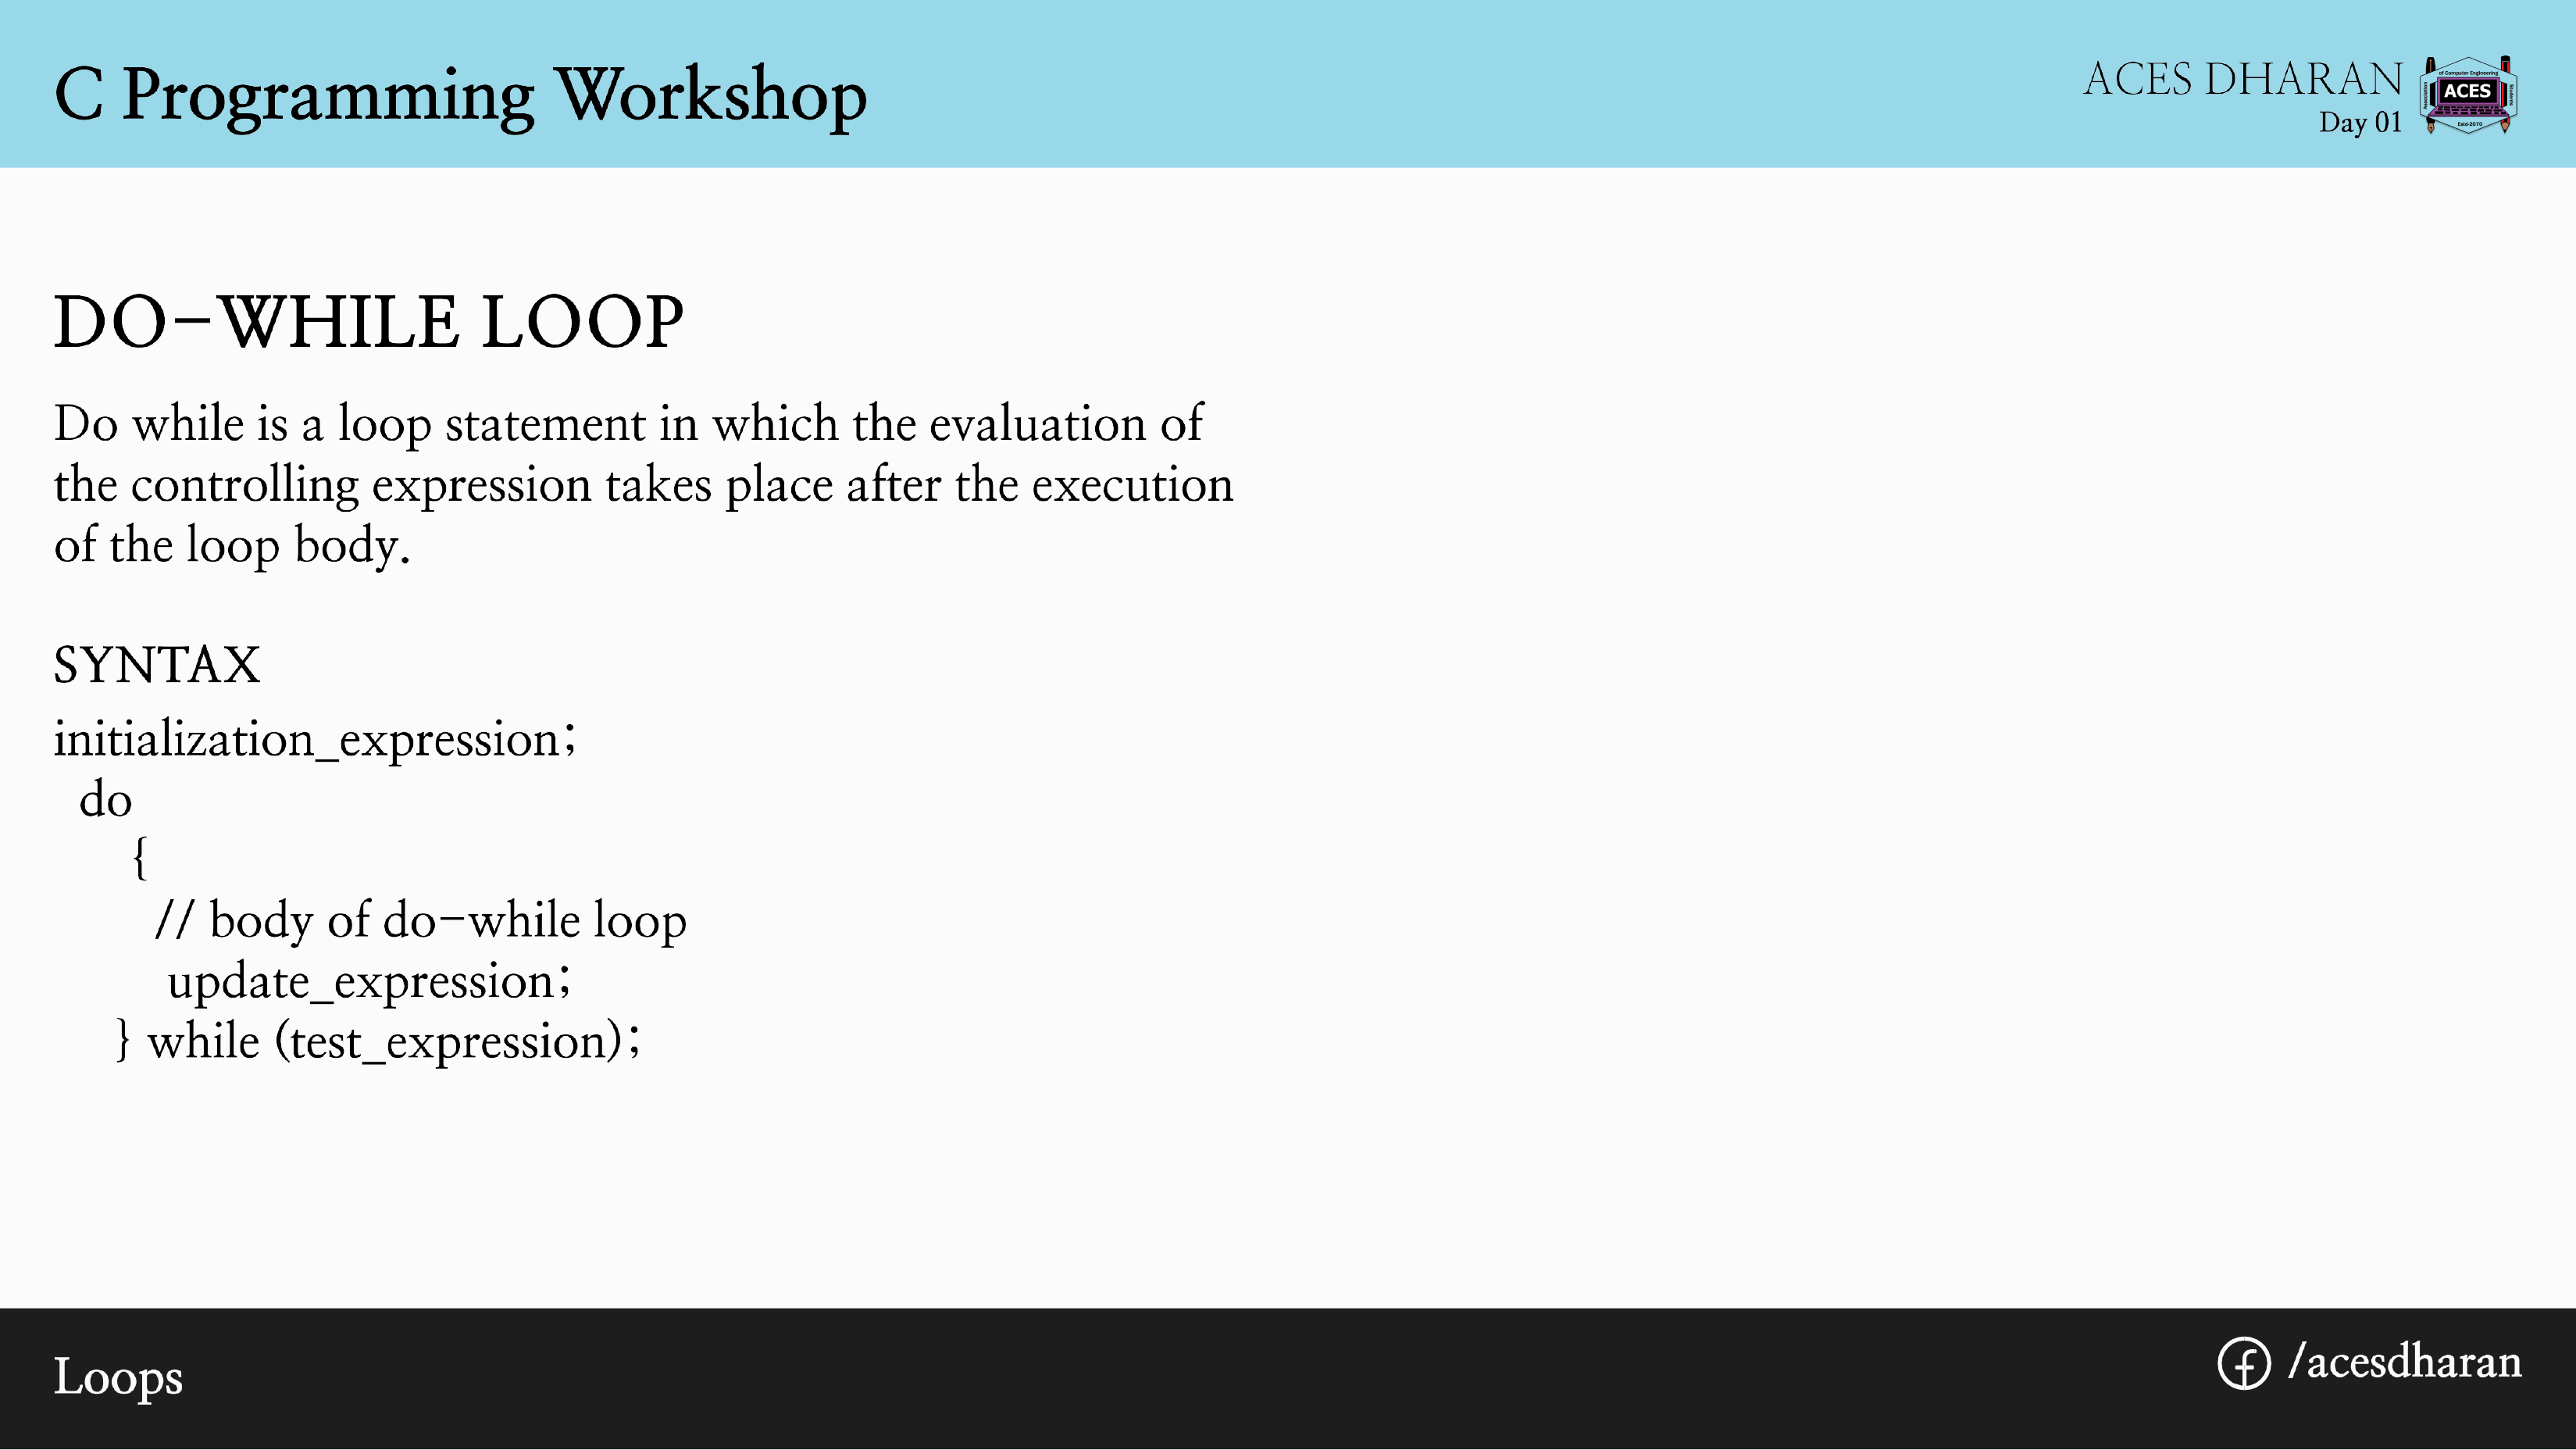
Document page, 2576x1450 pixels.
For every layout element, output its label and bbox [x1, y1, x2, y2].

text_box [0, 0, 2576, 1450]
